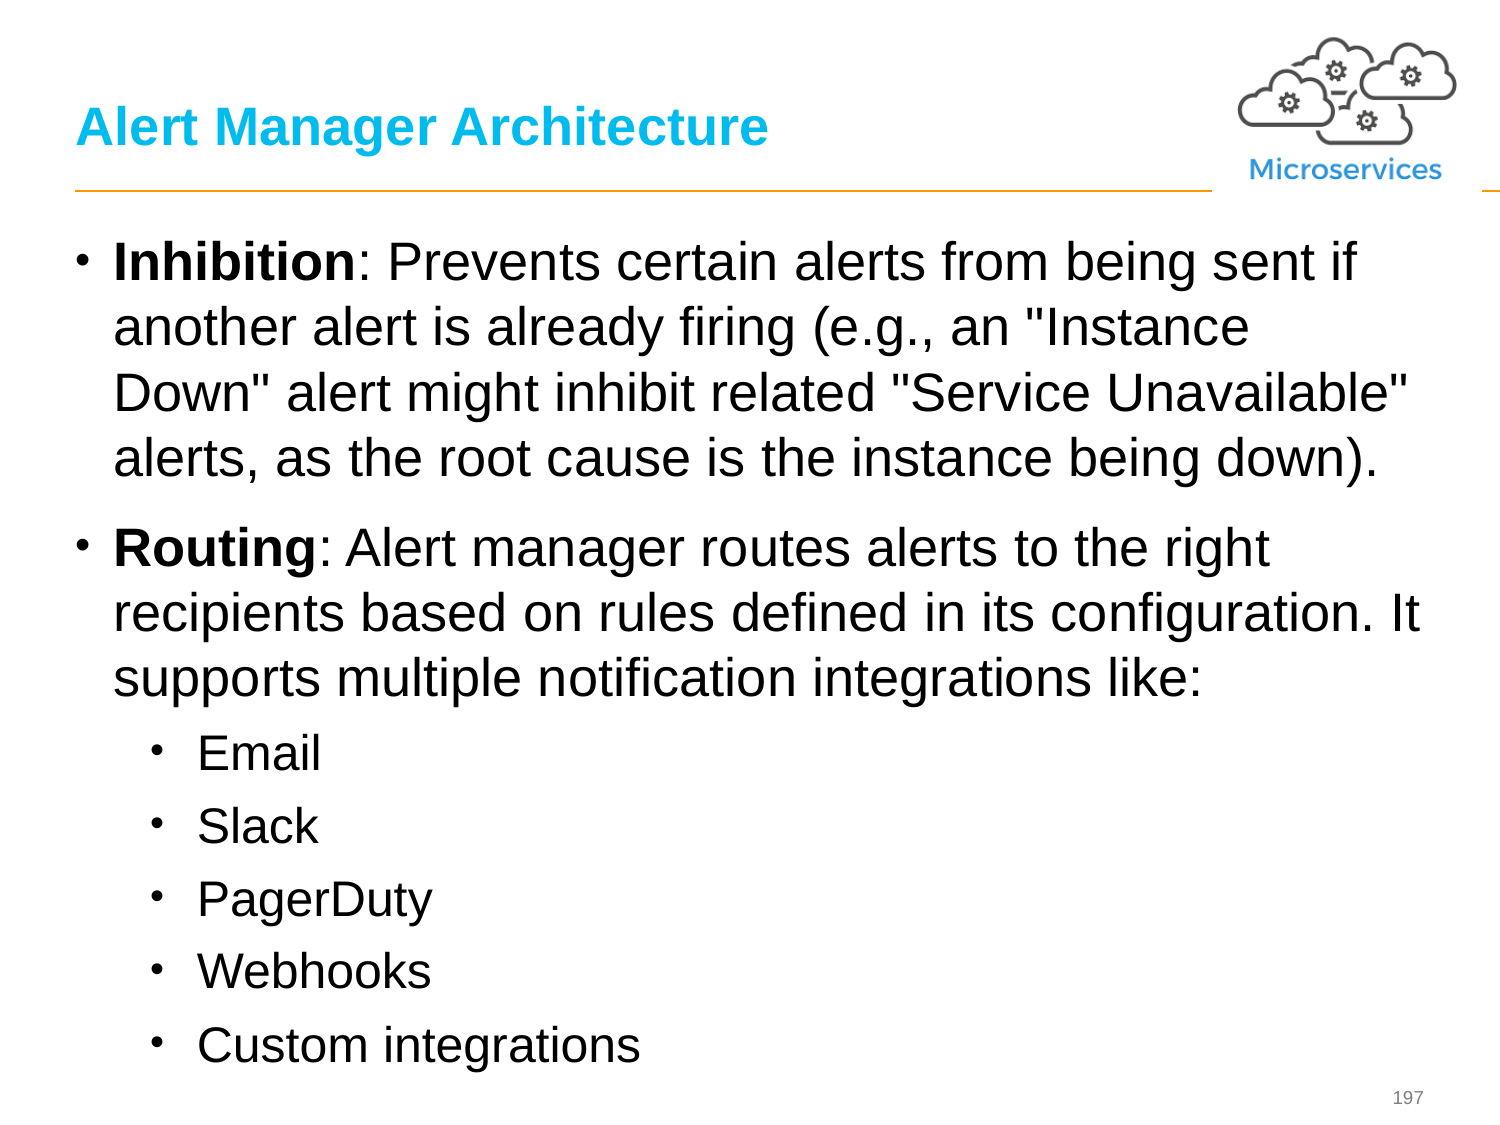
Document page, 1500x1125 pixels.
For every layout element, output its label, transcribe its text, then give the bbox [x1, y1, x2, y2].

picture [1212, 1, 1482, 203]
list Inhibition: Prevents certain alerts from being sent if another alert is already firing (e.g., an "Instance Down" alert might inhibit related "Service Unavailable" alerts, as the root cause is the instance being down). Routing: Alert manager routes alerts to the right recipients based on rules defined in its configuration. It supports multiple notification integrations like: Email Slack PagerDuty Webhooks Custom integrations [75, 226, 1425, 1075]
title Alert Manager Architecture [75, 27, 1422, 157]
